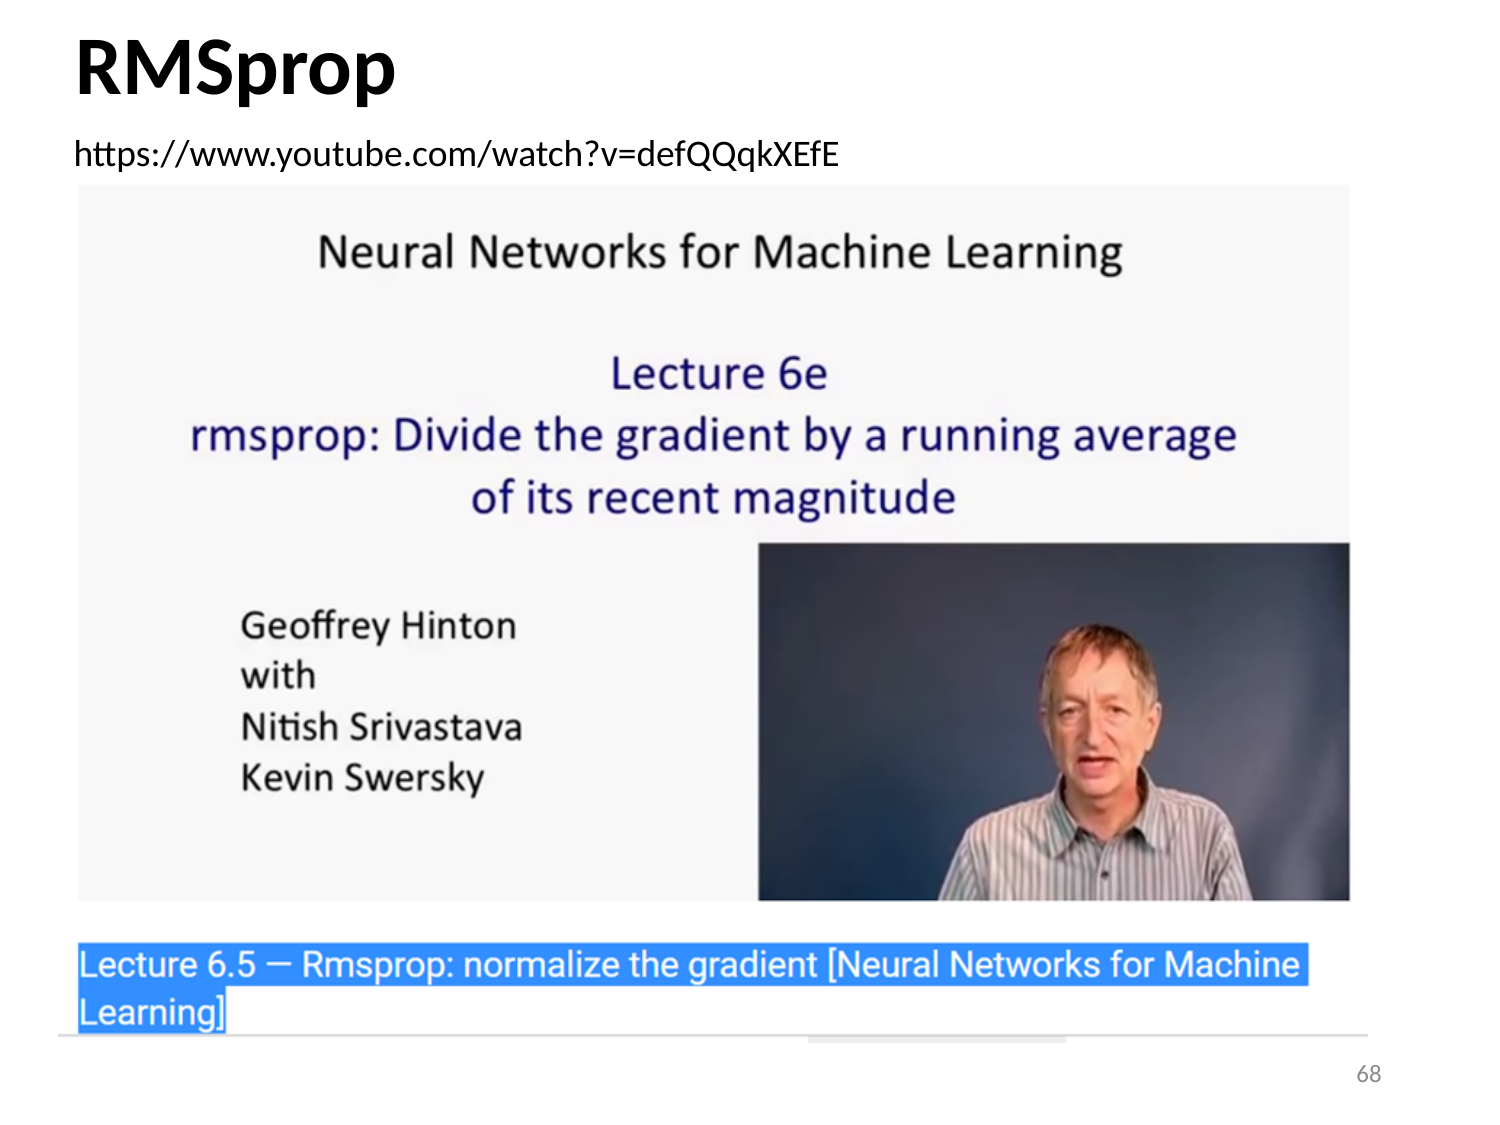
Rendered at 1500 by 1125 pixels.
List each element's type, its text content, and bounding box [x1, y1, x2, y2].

text_box RMSprop [60, 4, 413, 119]
picture [58, 182, 1368, 1043]
text_box https://www.youtube.com/watch?v=defQQqkXEfE [58, 121, 970, 182]
slide_number 68 [1059, 1042, 1397, 1103]
